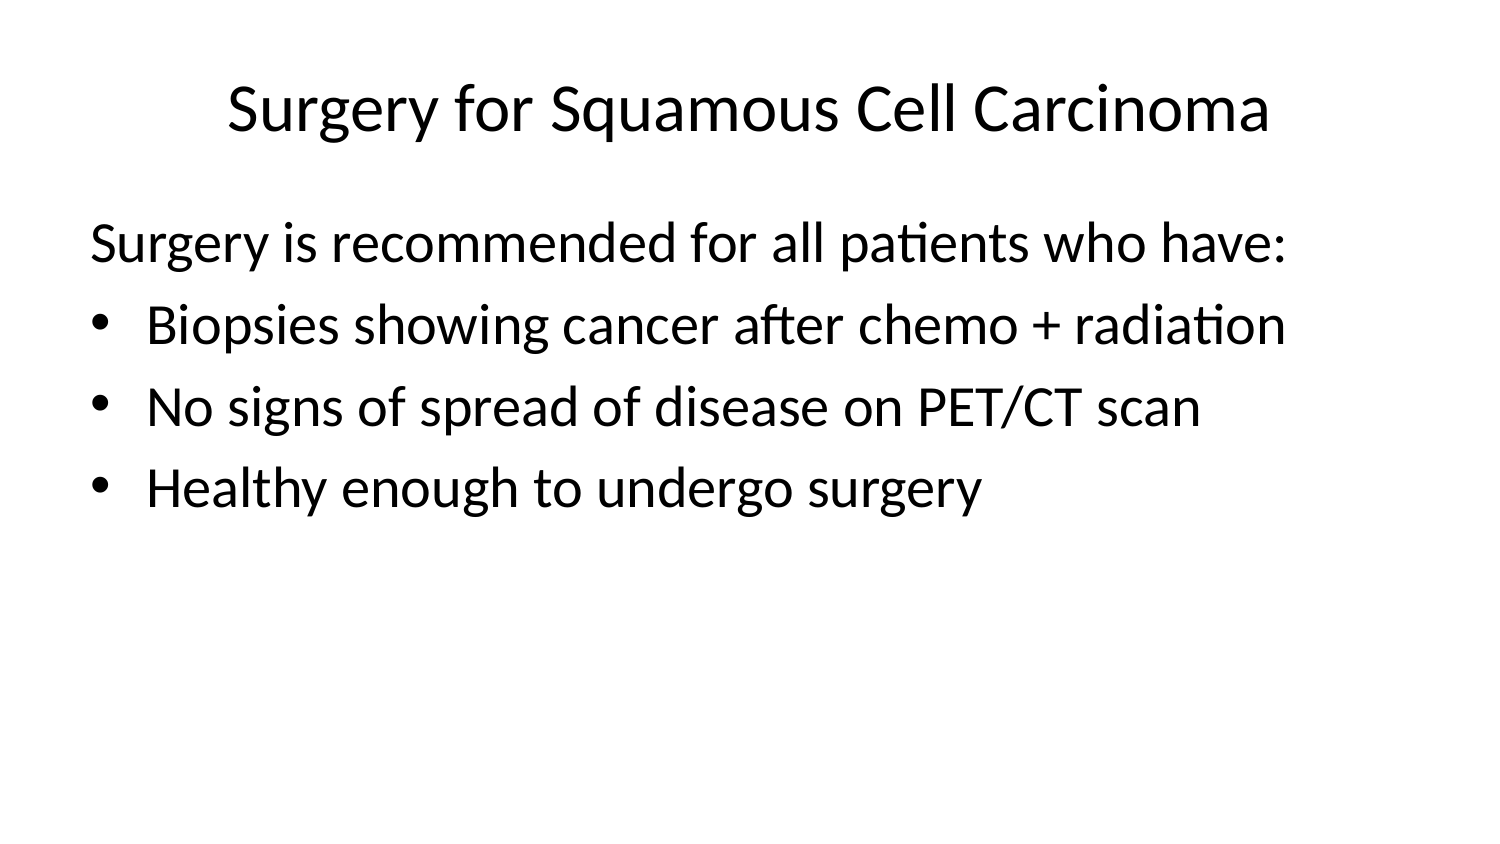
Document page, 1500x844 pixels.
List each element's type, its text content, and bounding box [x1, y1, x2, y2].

list Surgery is recommended for all patients who have: Biopsies showing cancer after chemo + radiation No signs of spread of disease on PET/CT scan Healthy enough to undergo surgery [75, 196, 1425, 754]
title Surgery for Squamous Cell Carcinoma [75, 33, 1425, 175]
